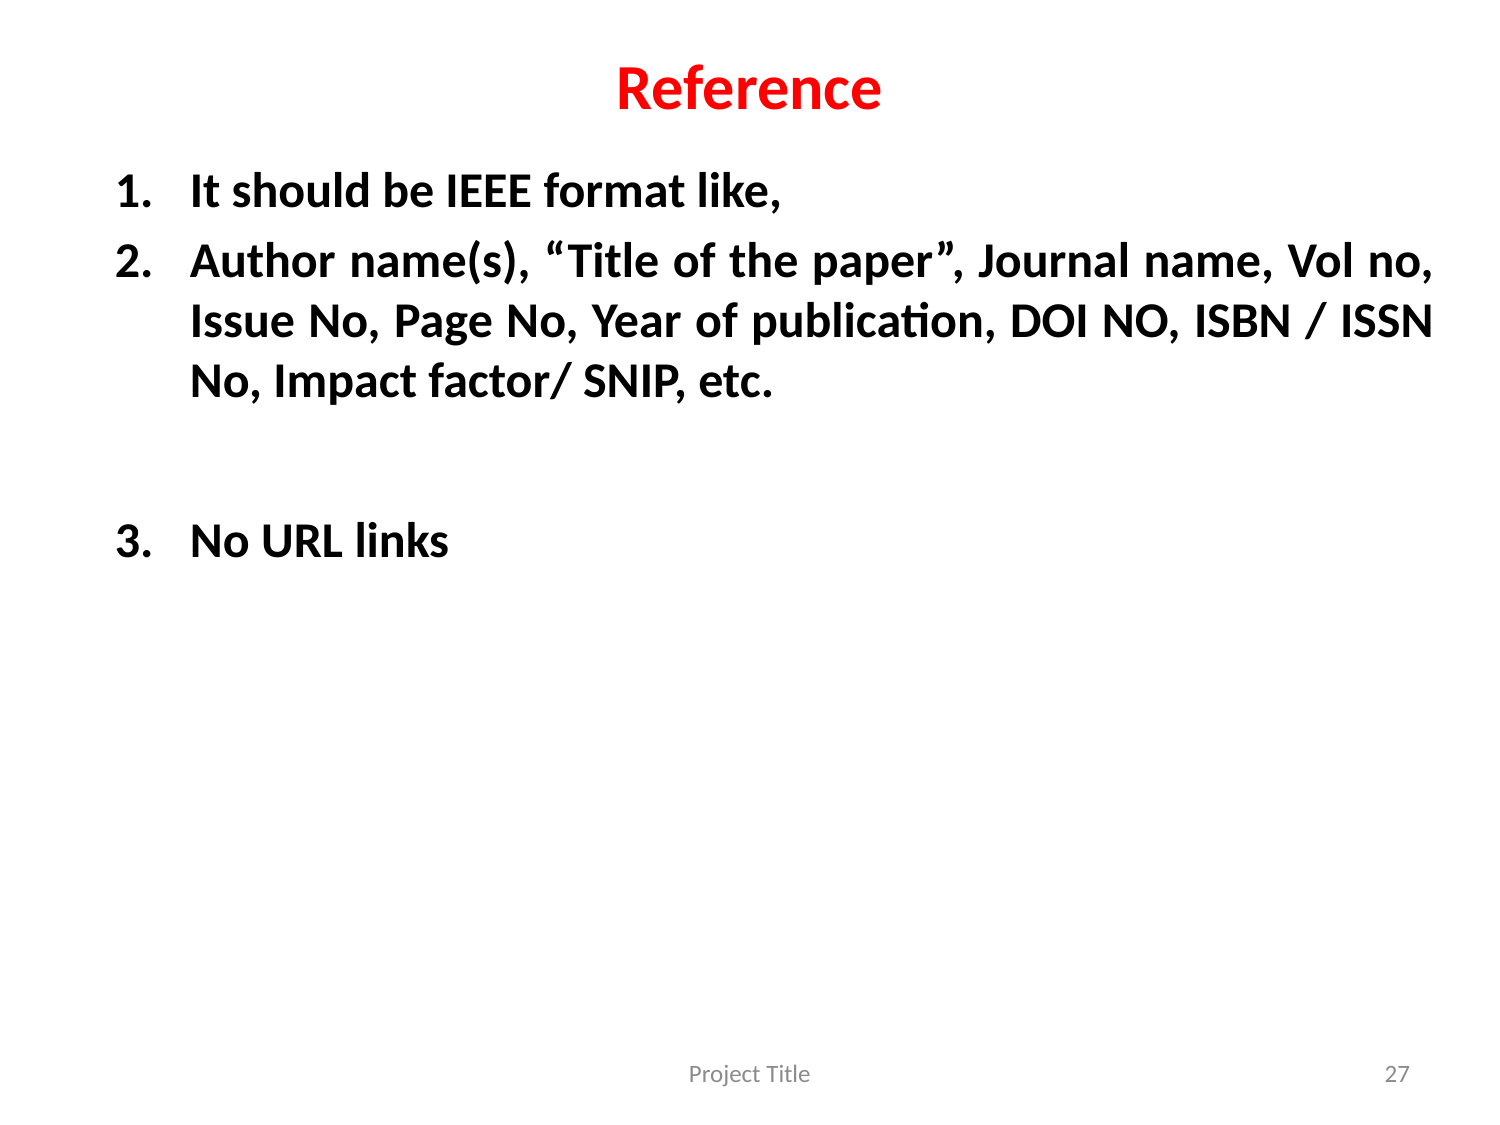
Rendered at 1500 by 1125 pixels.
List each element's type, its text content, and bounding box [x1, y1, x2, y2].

slide_number 27 [1074, 1042, 1425, 1103]
footer Project Title [512, 1042, 988, 1103]
title Reference [75, 37, 1425, 130]
list It should be IEEE format like, Author name(s), “Title of the paper”, Journal name, Vol no, Issue No, Page No, Year of publication, DOI NO, ISBN / ISSN No, Impact factor/ SNIP, etc. No URL links [62, 149, 1450, 893]
